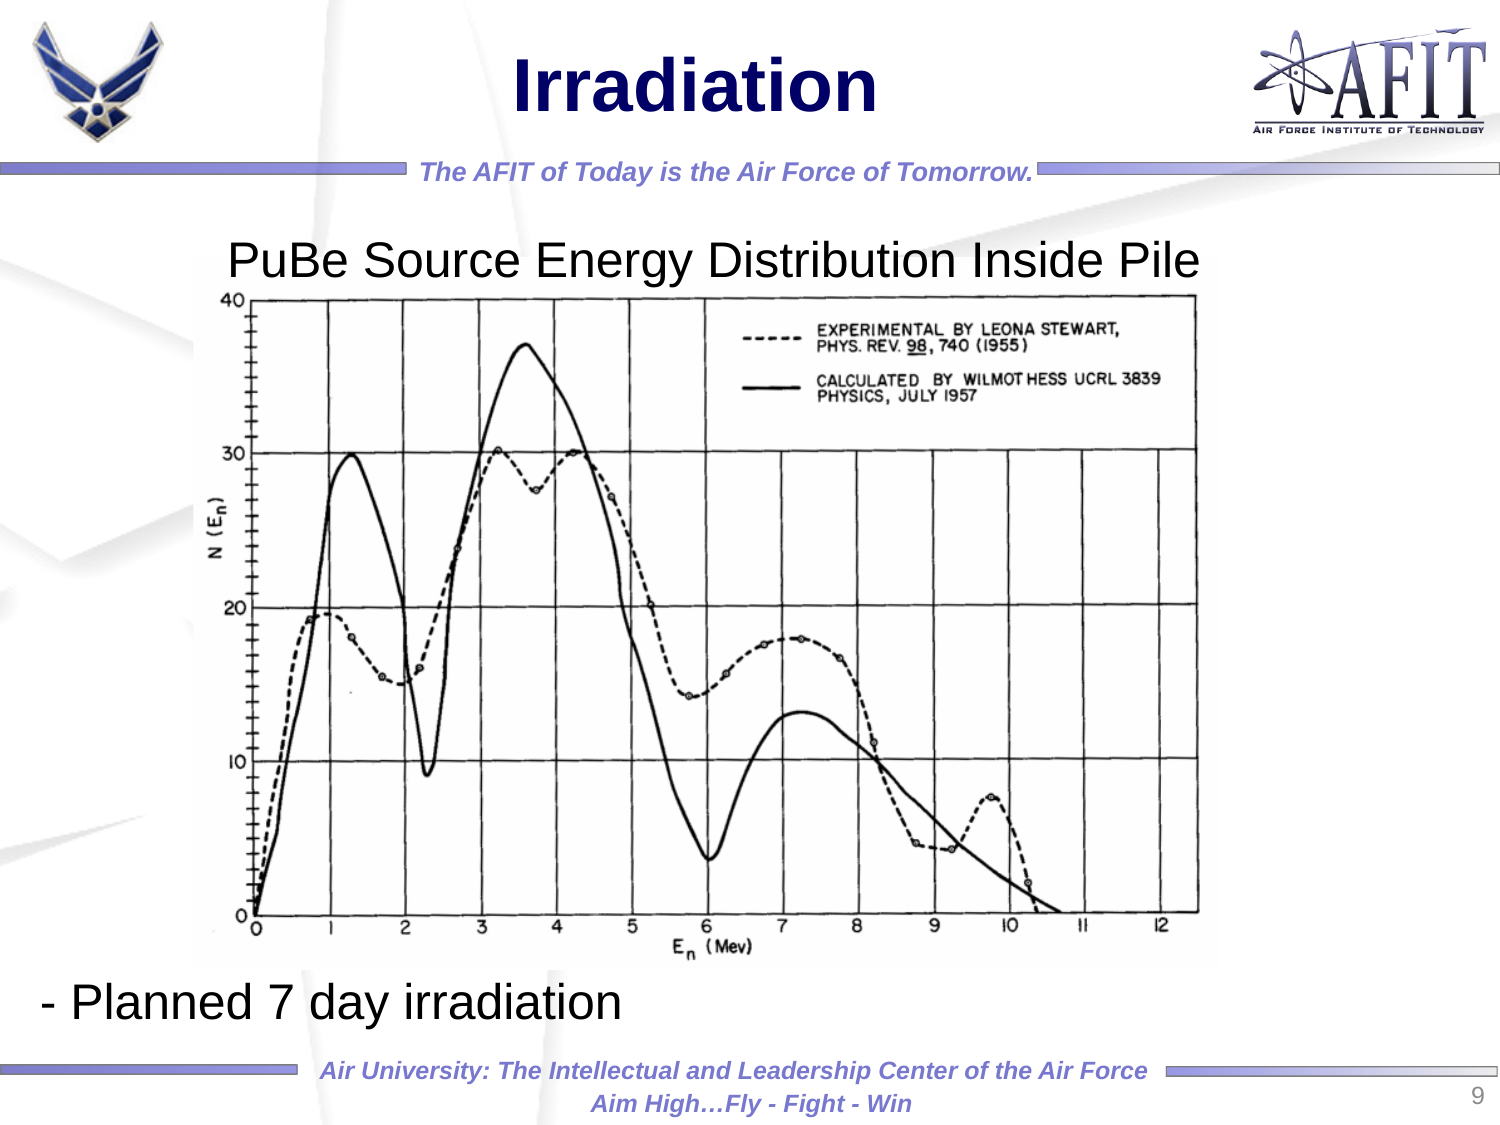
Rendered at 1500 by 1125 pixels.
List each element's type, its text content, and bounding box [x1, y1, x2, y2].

title Irradiation [162, 0, 1251, 163]
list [193, 257, 1220, 971]
slide_number 9 [1149, 1065, 1500, 1125]
text_box PuBe Source Energy Distribution Inside Pile [212, 219, 1328, 295]
picture [32, 21, 162, 143]
text_box - Planned 7 day irradiation [24, 962, 950, 1038]
